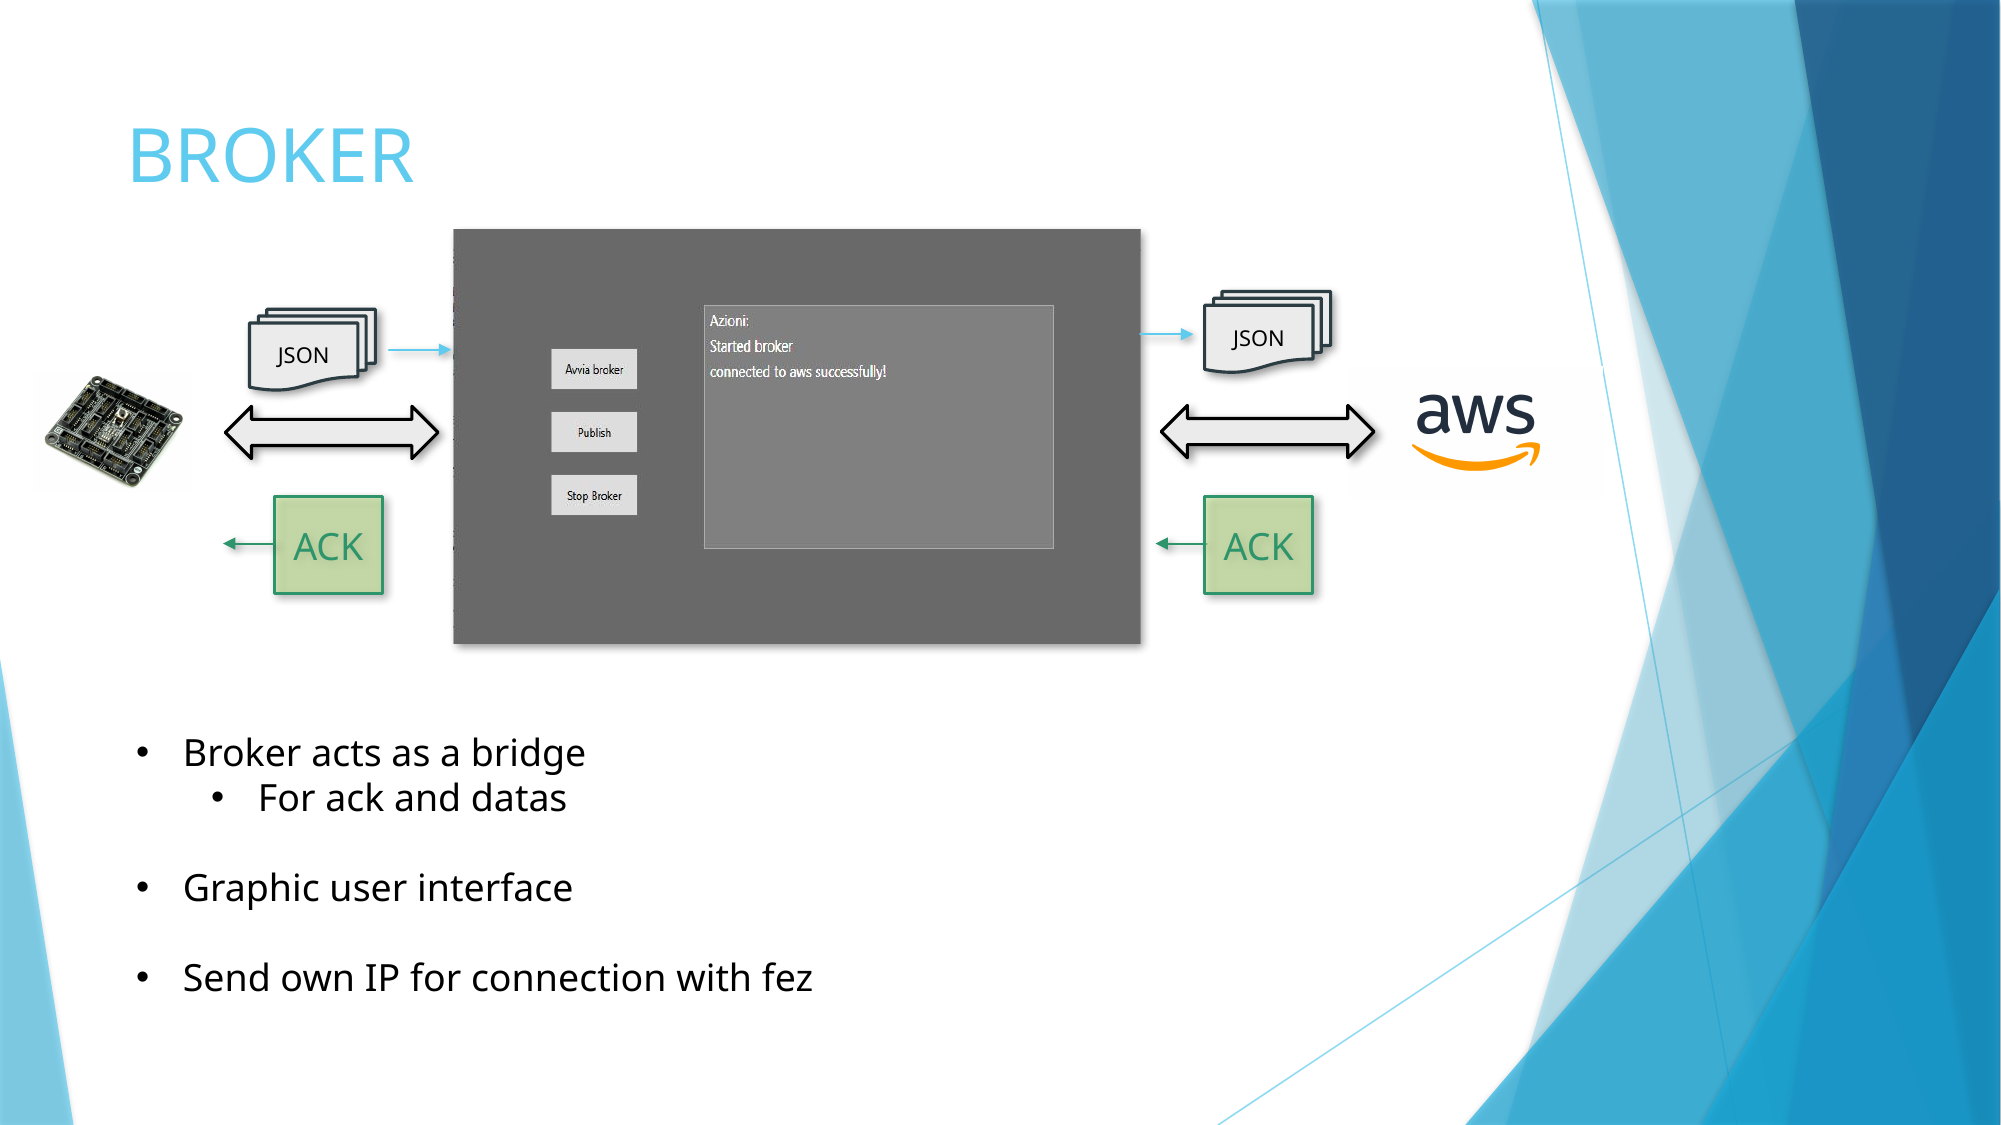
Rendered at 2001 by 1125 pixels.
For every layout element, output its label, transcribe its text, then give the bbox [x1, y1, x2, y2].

picture [1349, 365, 1603, 500]
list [452, 229, 1141, 645]
text_box [224, 404, 440, 461]
text_box JSON [247, 307, 377, 392]
picture [33, 372, 192, 493]
text_box [1160, 403, 1344, 460]
text_box ACK [1203, 495, 1314, 595]
title BROKER [111, 99, 1522, 317]
text_box JSON [1203, 289, 1333, 374]
text_box ACK [273, 495, 384, 595]
text_box Broker acts as a bridge For ack and datas Graphic user interface Send own IP for connection with fez [121, 721, 1052, 1052]
